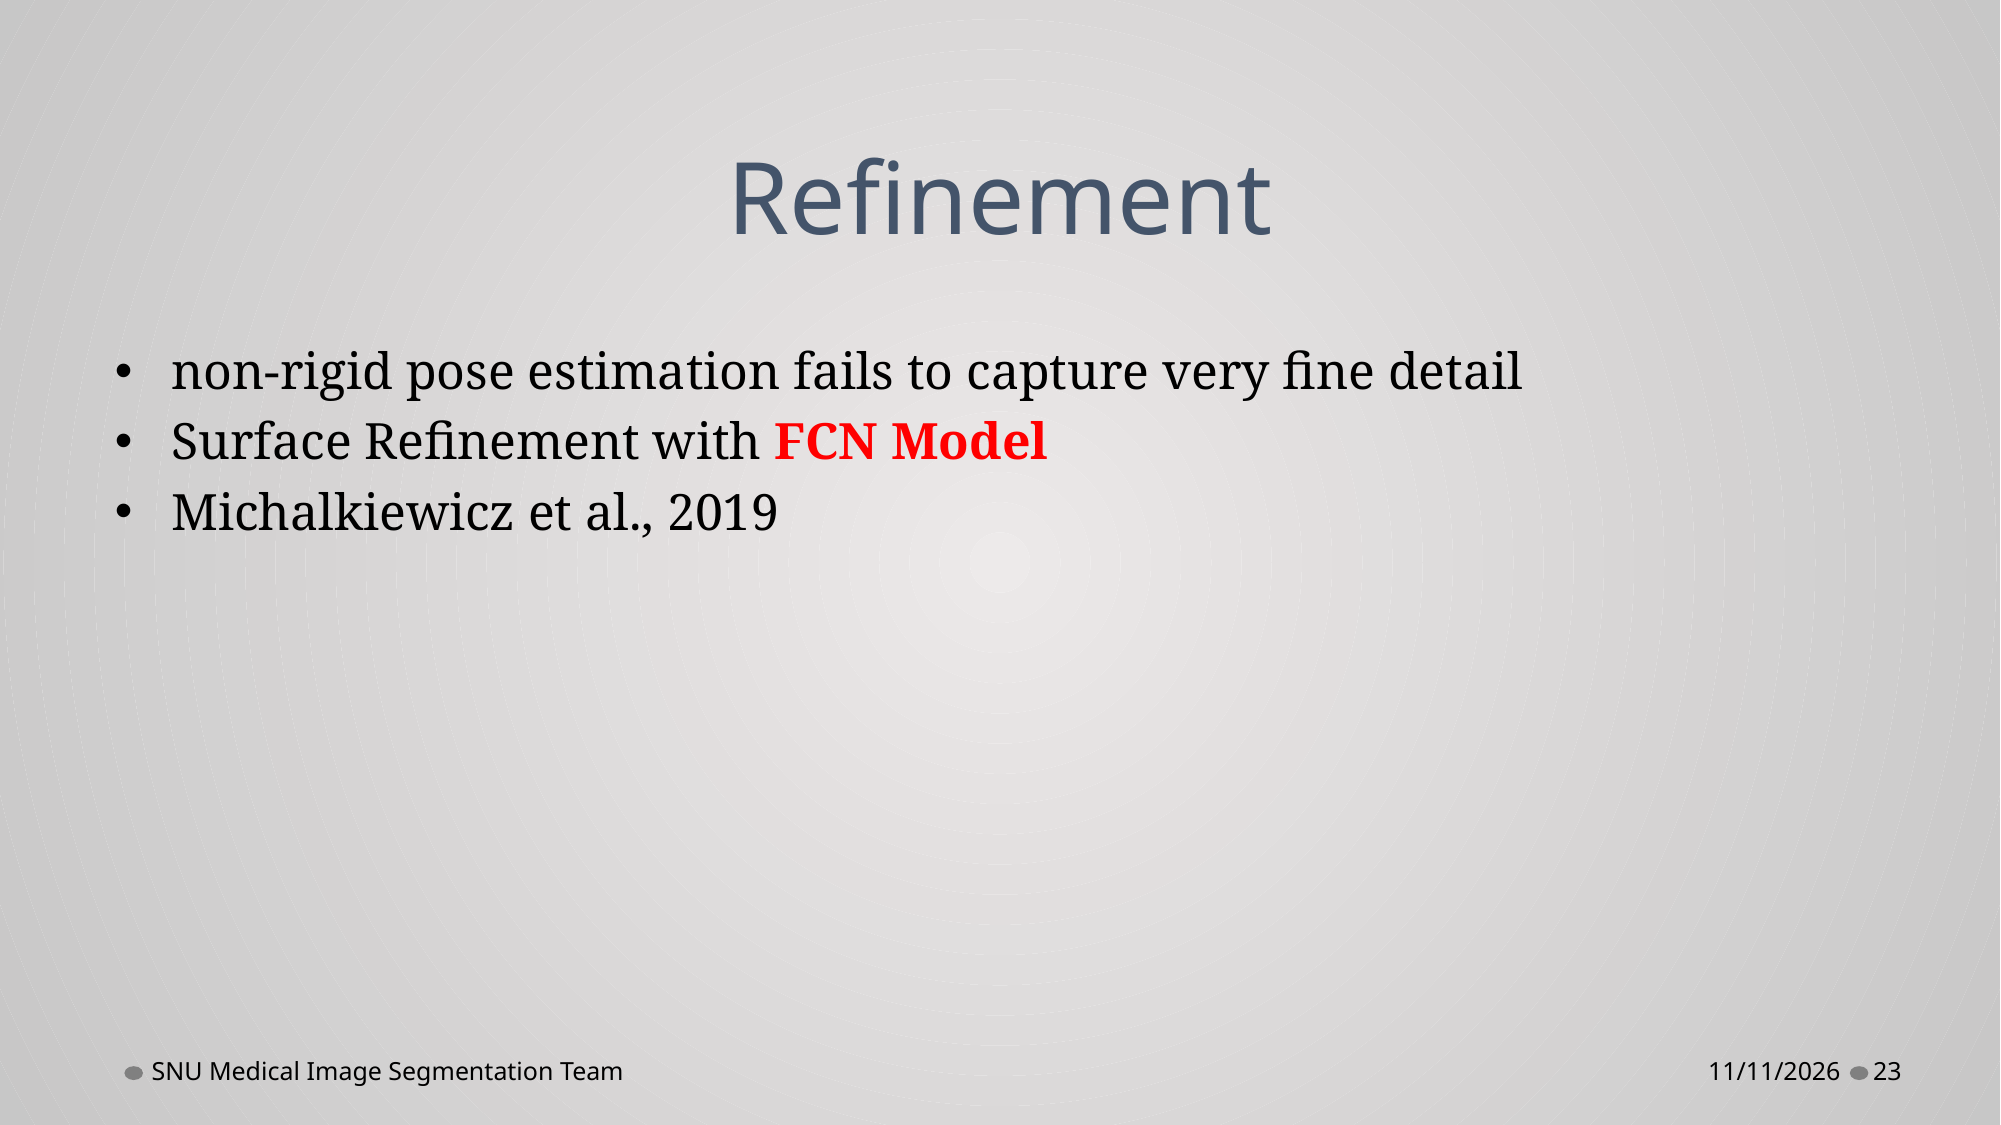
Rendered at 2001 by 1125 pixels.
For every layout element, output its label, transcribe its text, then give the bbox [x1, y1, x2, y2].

list non-rigid pose estimation fails to capture very fine detail Surface Refinement with FCN Model Michalkiewicz et al., 2019 [99, 262, 1900, 1005]
footer SNU Medical Image Segmentation Team [144, 1042, 768, 1103]
slide_number 23 [1868, 1042, 1992, 1103]
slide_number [1391, 1042, 1849, 1103]
title Refinement [99, 0, 1900, 262]
